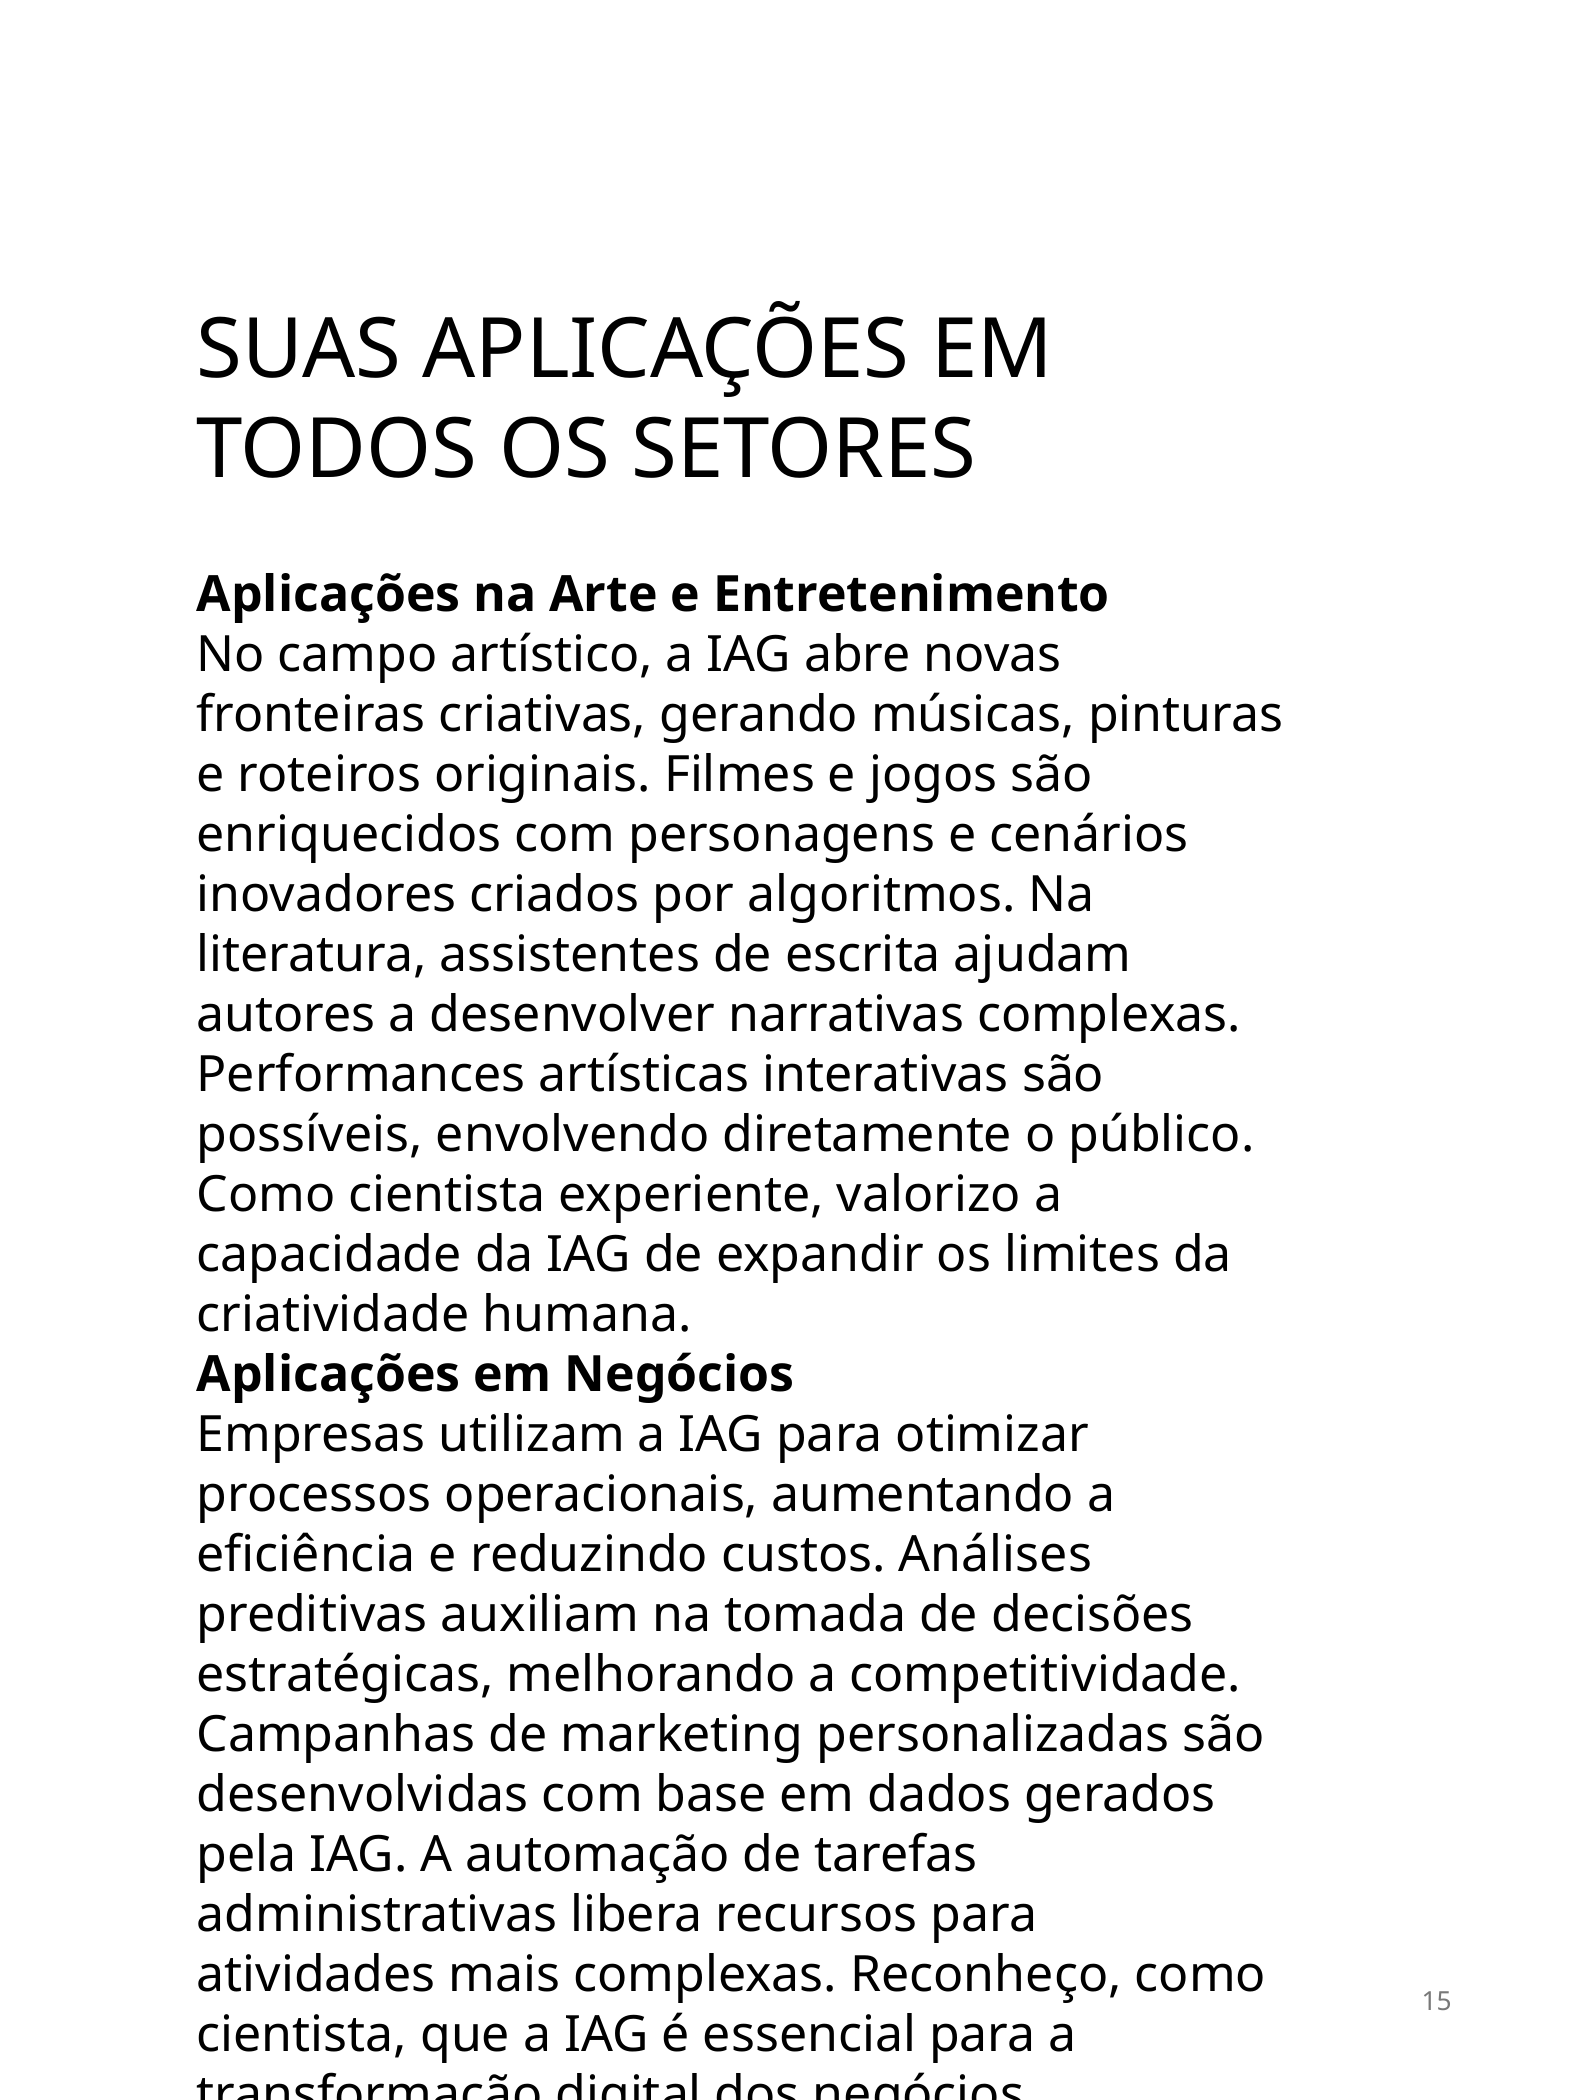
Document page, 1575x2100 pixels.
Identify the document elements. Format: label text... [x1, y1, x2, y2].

text_box SUAS APLICAÇÕES EM TODOS OS SETORES [181, 286, 1241, 501]
slide_number 15 [1112, 1946, 1467, 2059]
text_box Aplicações na Arte e Entretenimento No campo artístico, a IAG abre novas fronteiras criativas, gerando músicas, pinturas e roteiros originais. Filmes e jogos são enriquecidos com personagens e cenários inovadores criados por algoritmos. Na literatura, assistentes de escrita ajudam autores a desenvolver narrativas complexas. Performances artísticas interativas são possíveis, envolvendo diretamente o público. Como cientista experiente, valorizo a capacidade da IAG de expandir os limites da criatividade humana. Aplicações em Negócios Empresas utilizam a IAG para otimizar processos operacionais, aumentando a eficiência e reduzindo custos. Análises preditivas auxiliam na tomada de decisões estratégicas, melhorando a competitividade. Campanhas de marketing personalizadas são desenvolvidas com base em dados gerados pela IAG. A automação de tarefas administrativas libera recursos para atividades mais complexas. Reconheço, como cientista, que a IAG é essencial para a transformação digital dos negócios. [181, 554, 1300, 2100]
